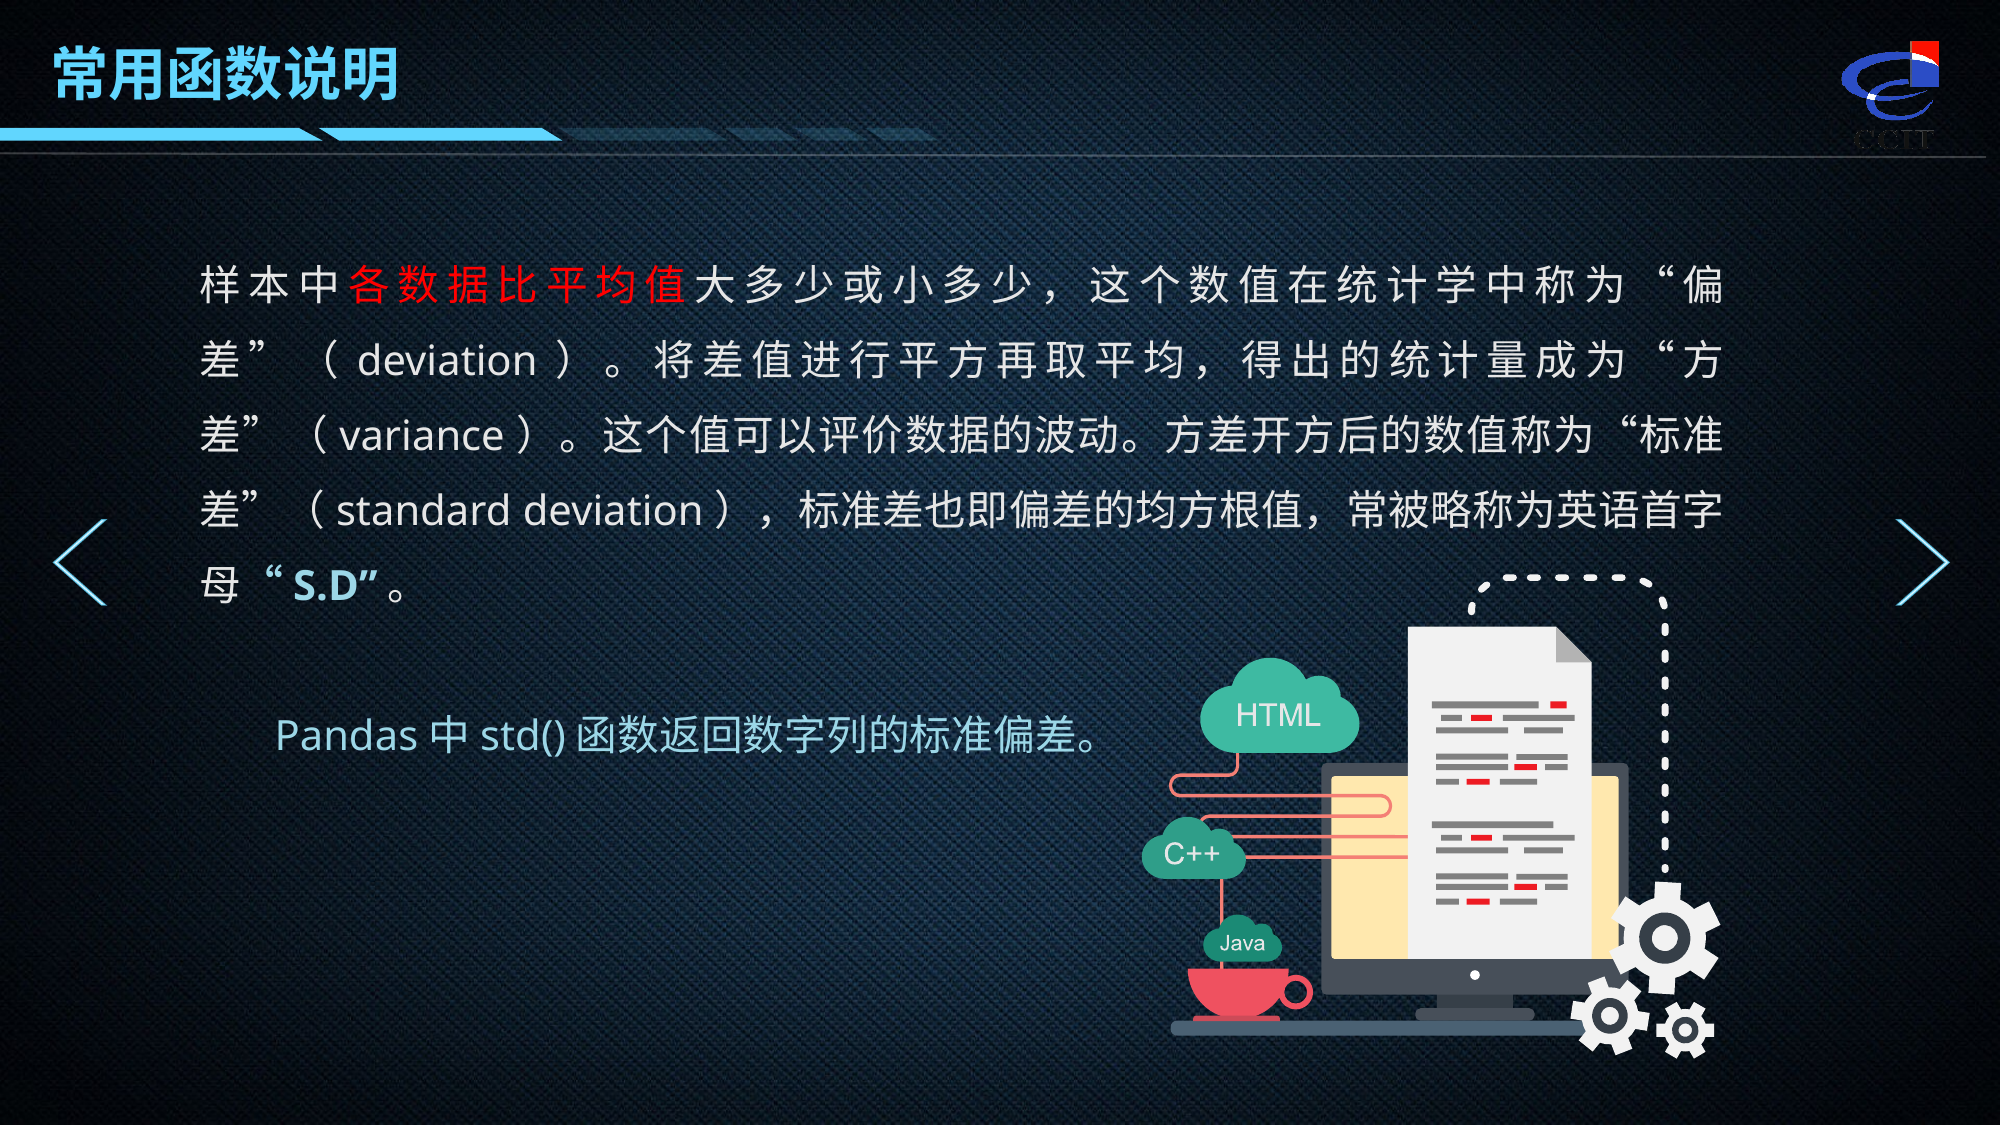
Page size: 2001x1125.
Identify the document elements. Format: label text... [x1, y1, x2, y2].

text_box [1141, 574, 1721, 1059]
picture [0, 0, 2000, 1125]
text_box 常用函数说明 [35, 29, 1277, 115]
text_box 样本中各数据比平均值大多少或小多少，这个数值在统计学中称为“偏差”（deviation）。将差值进行平方再取平均，得出的统计量成为“方差”（variance）。这个值可以评价数据的波动。方差开方后的数值称为“标准差”（standard deviation），标准差也即偏差的均方根值，常被略称为英语首字母“S.D”。 Pandas中std()函数返回数字列的标准偏差。 [184, 226, 1740, 766]
